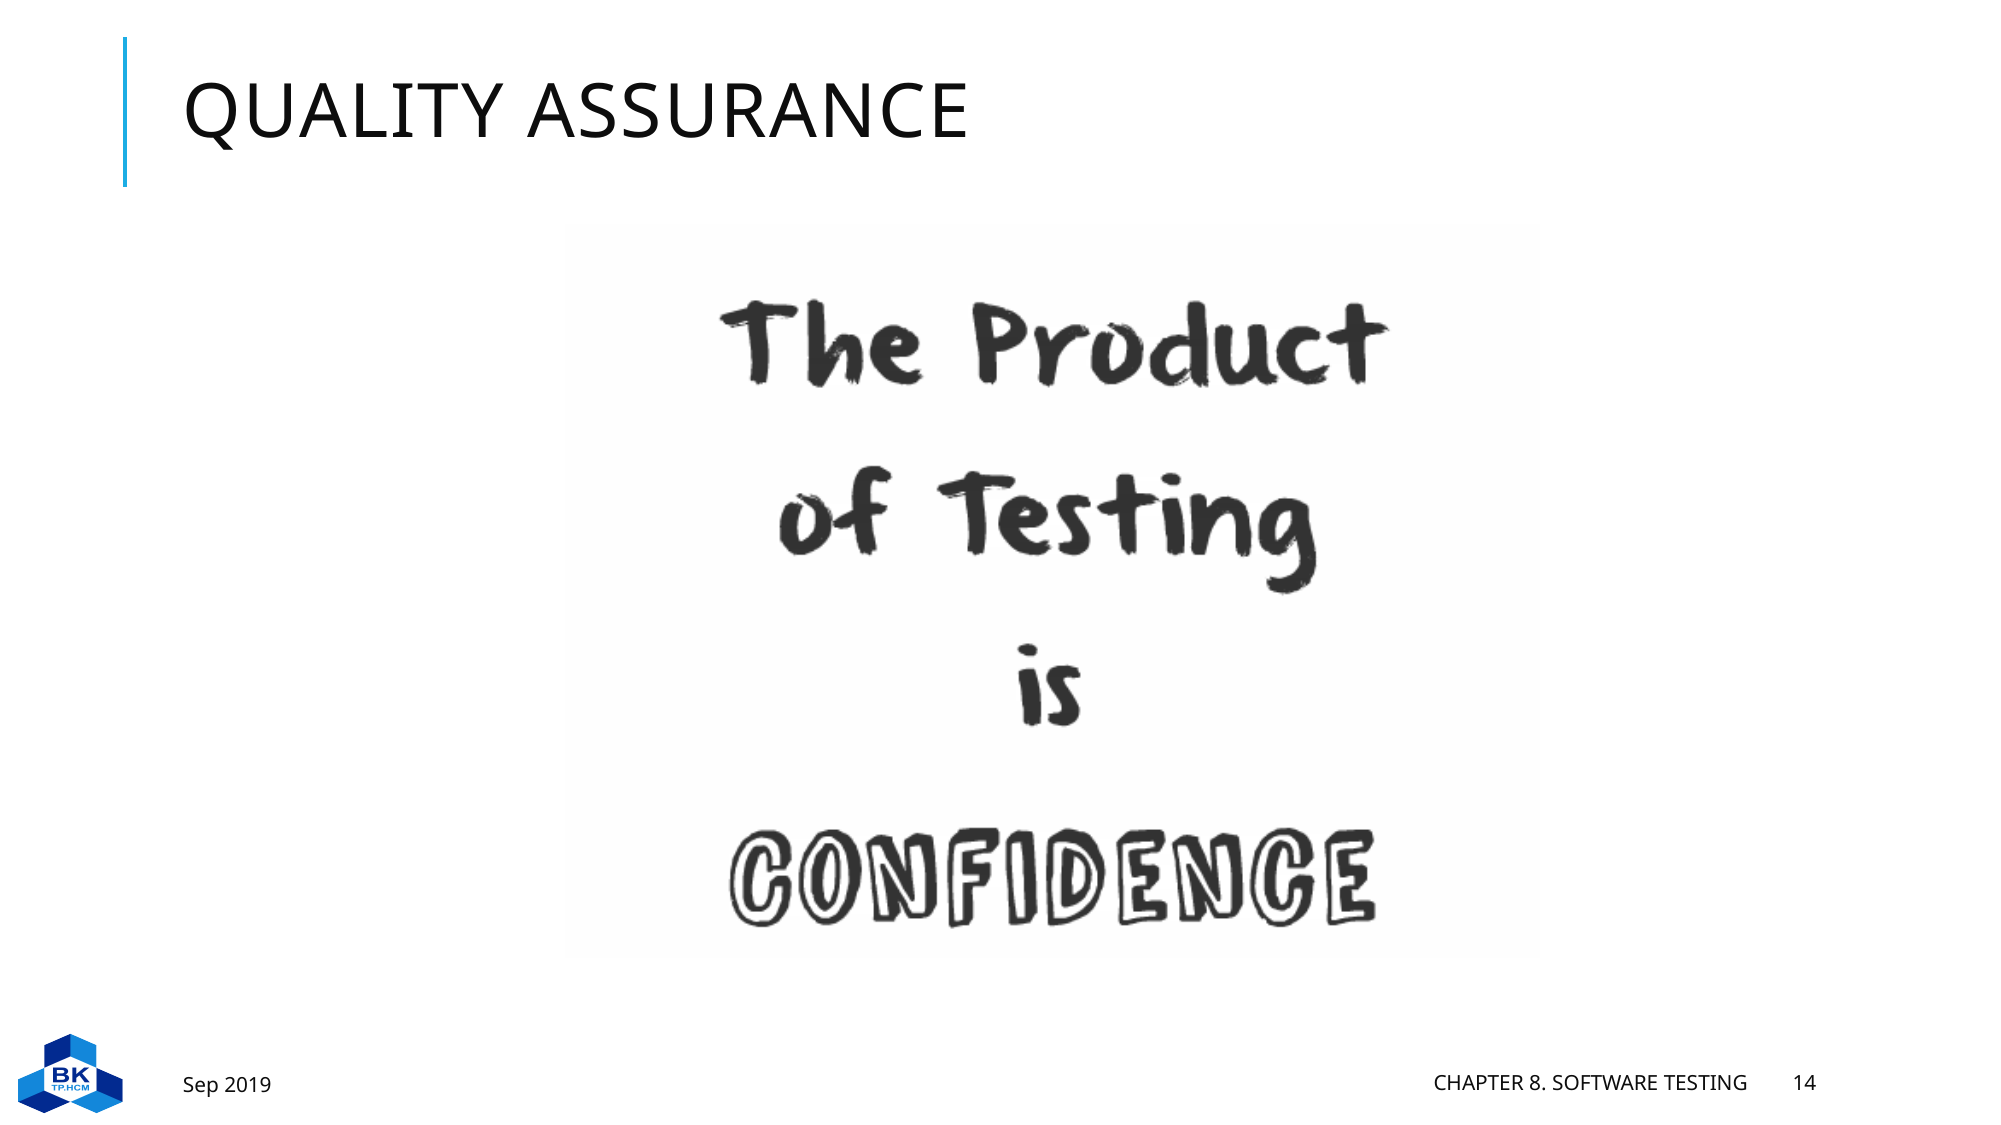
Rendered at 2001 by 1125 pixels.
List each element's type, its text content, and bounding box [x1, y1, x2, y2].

picture [0, 1027, 143, 1125]
footer Chapter 8. Software testing [794, 1061, 1763, 1107]
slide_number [168, 1061, 522, 1107]
slide_number 14 [1777, 1061, 1938, 1107]
picture [565, 223, 1540, 958]
title QUALITY ASSURANCE [168, 15, 1938, 216]
